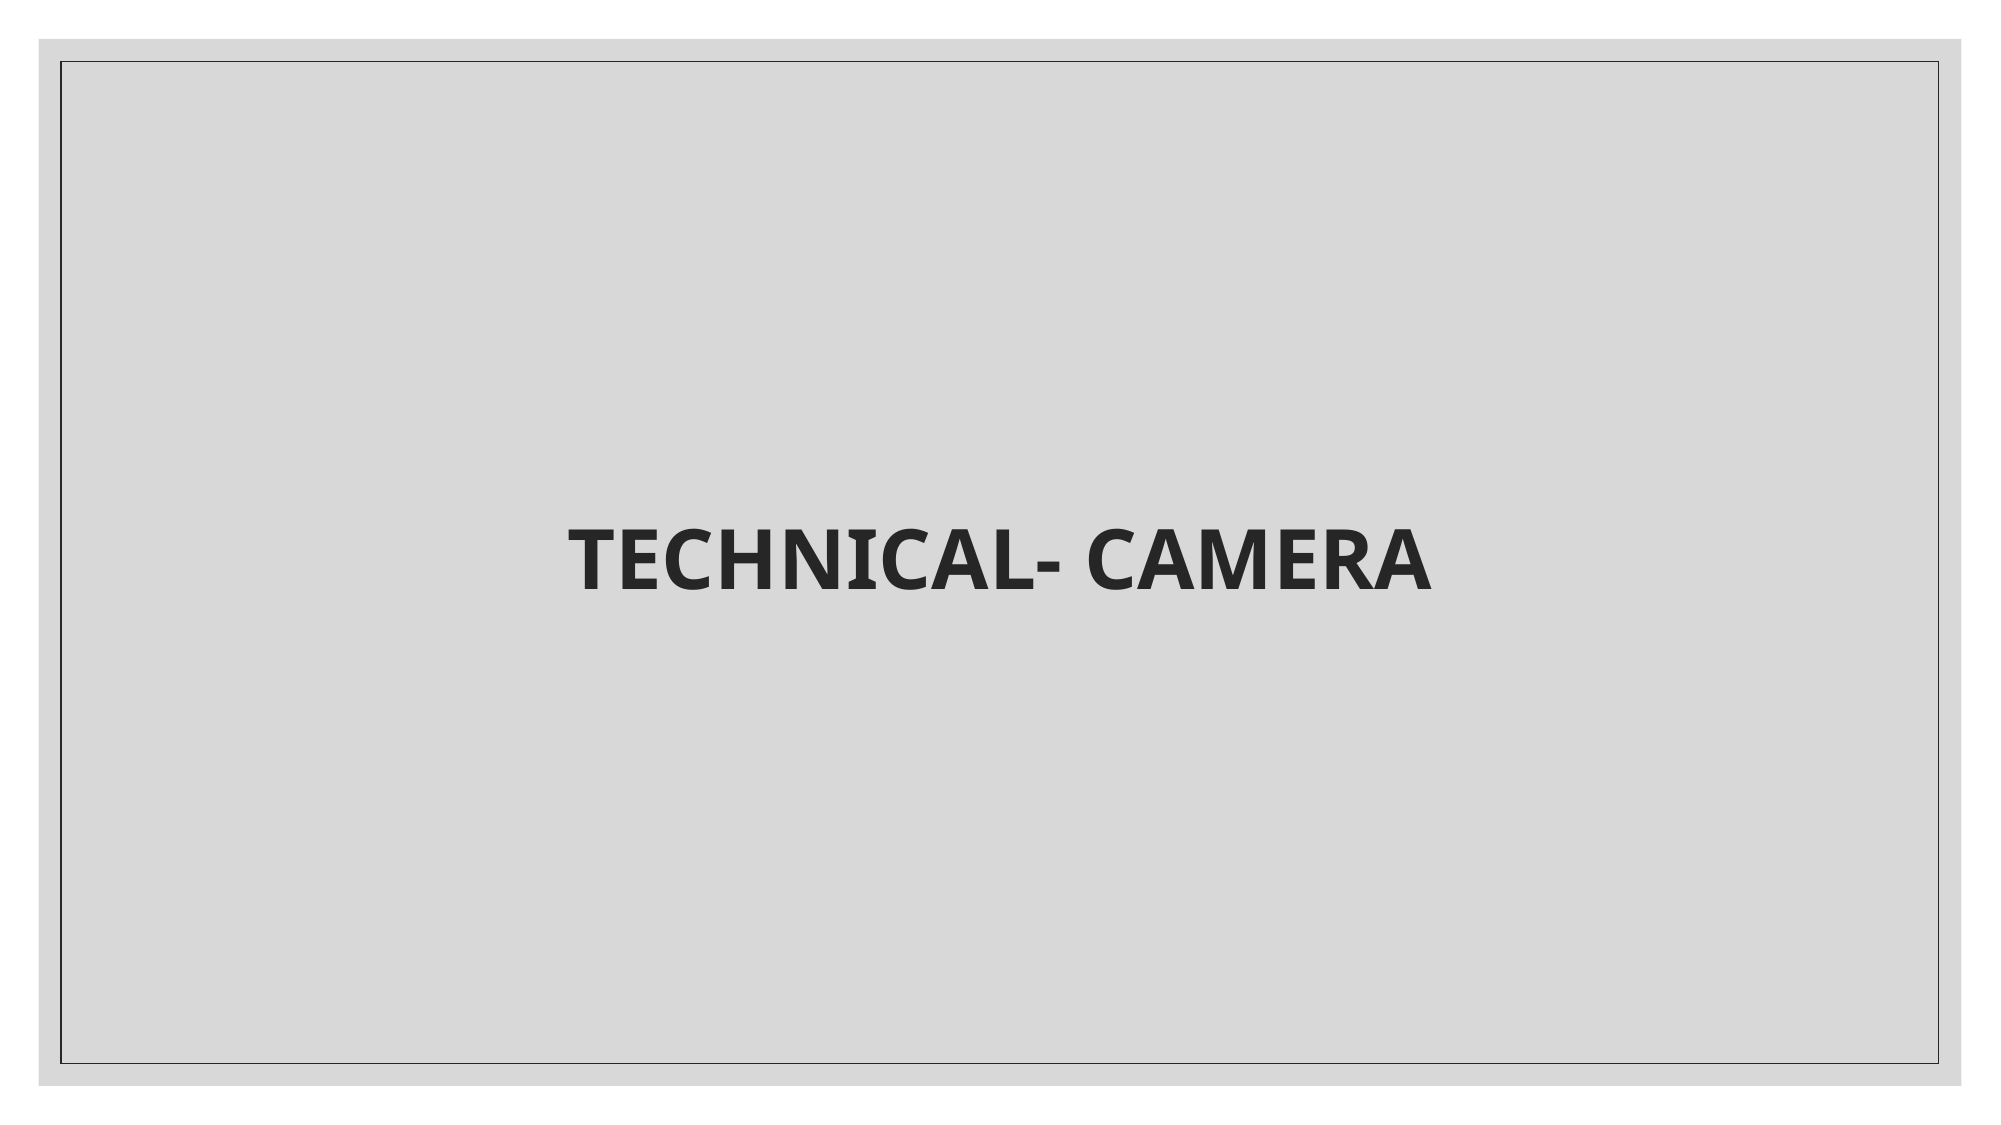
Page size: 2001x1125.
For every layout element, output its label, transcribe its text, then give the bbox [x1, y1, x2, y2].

title TECHNICAL- CAMERA [174, 450, 1825, 675]
